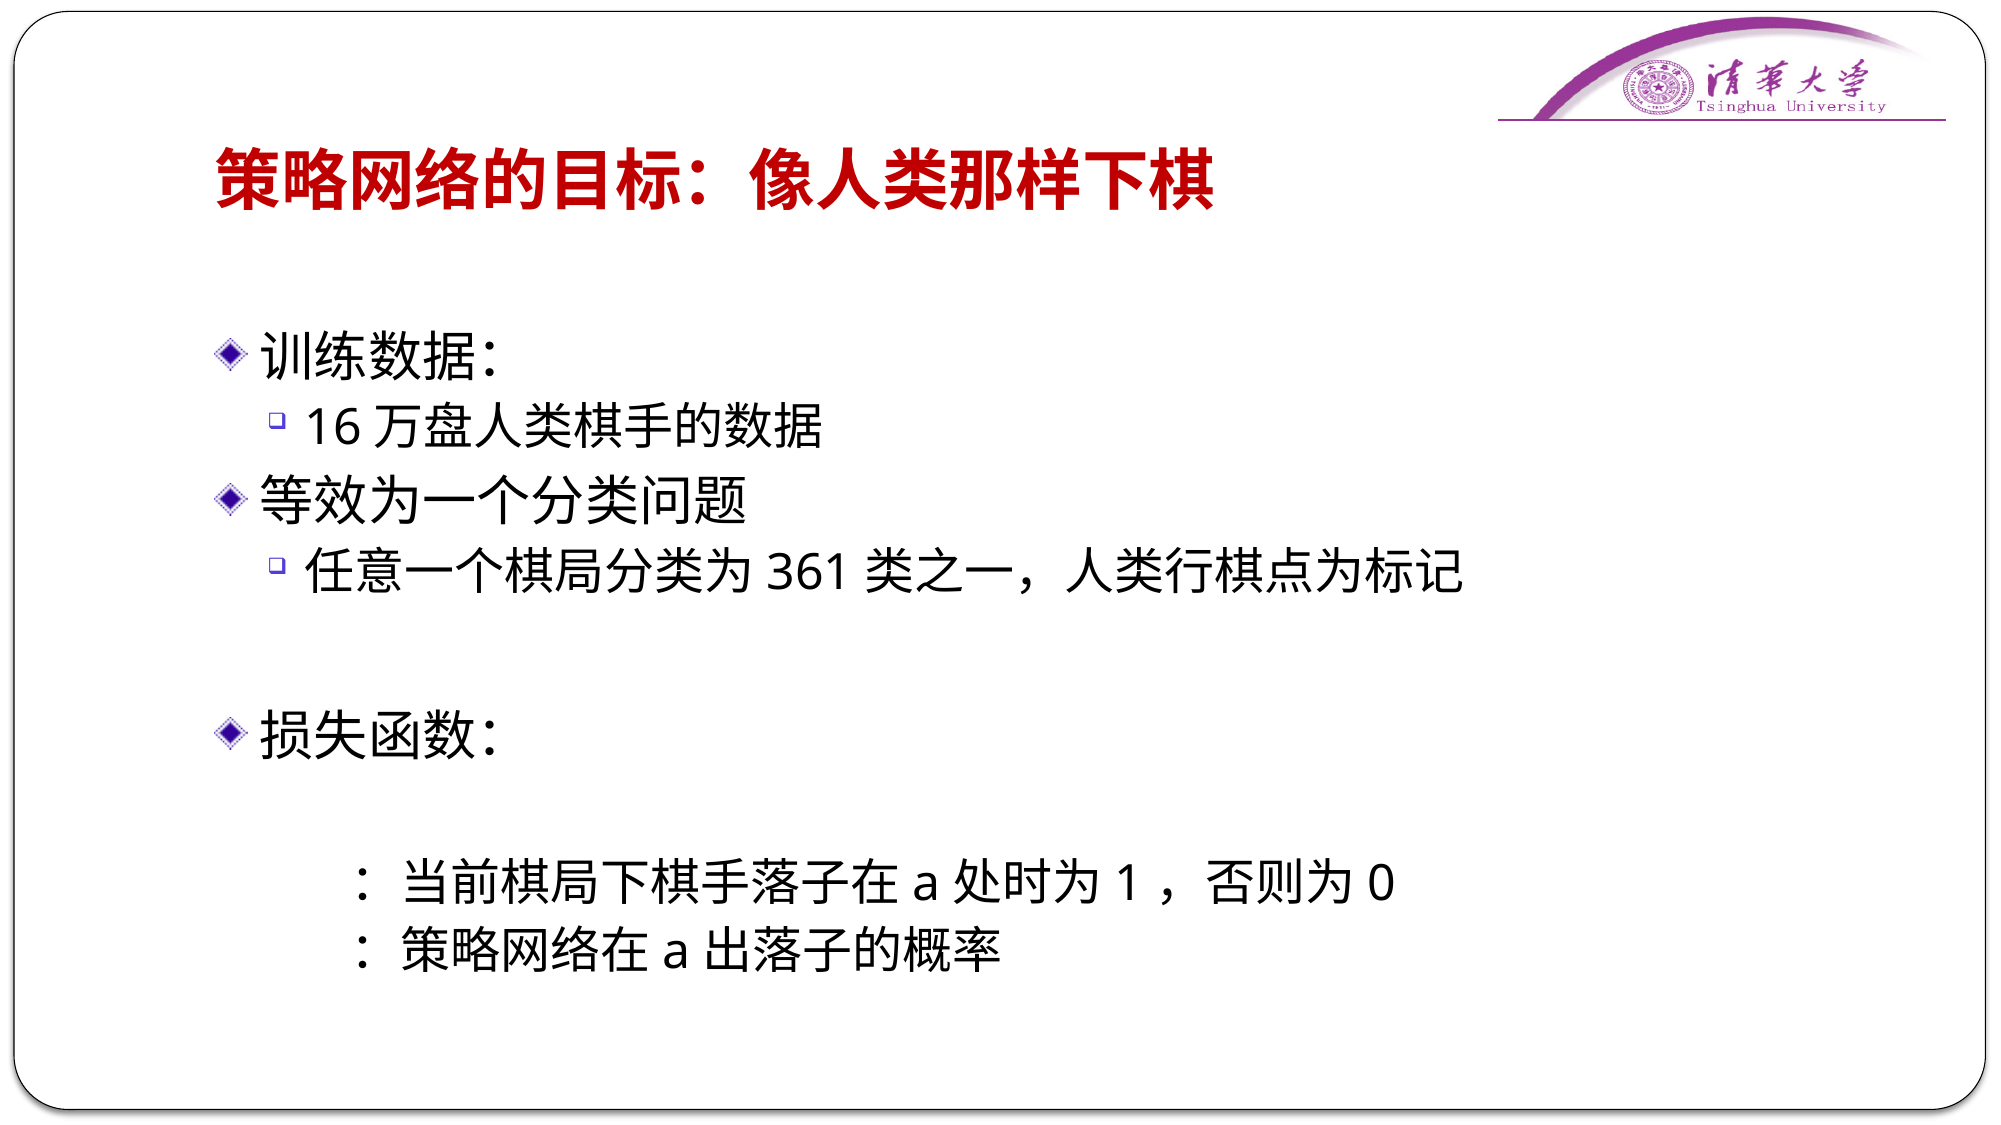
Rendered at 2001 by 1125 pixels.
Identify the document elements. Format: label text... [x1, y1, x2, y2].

picture [214, 717, 248, 750]
picture [1498, 14, 1946, 121]
picture [214, 338, 248, 371]
title 策略网络的目标：像人类那样下棋 [200, 45, 1900, 233]
picture [214, 483, 248, 516]
